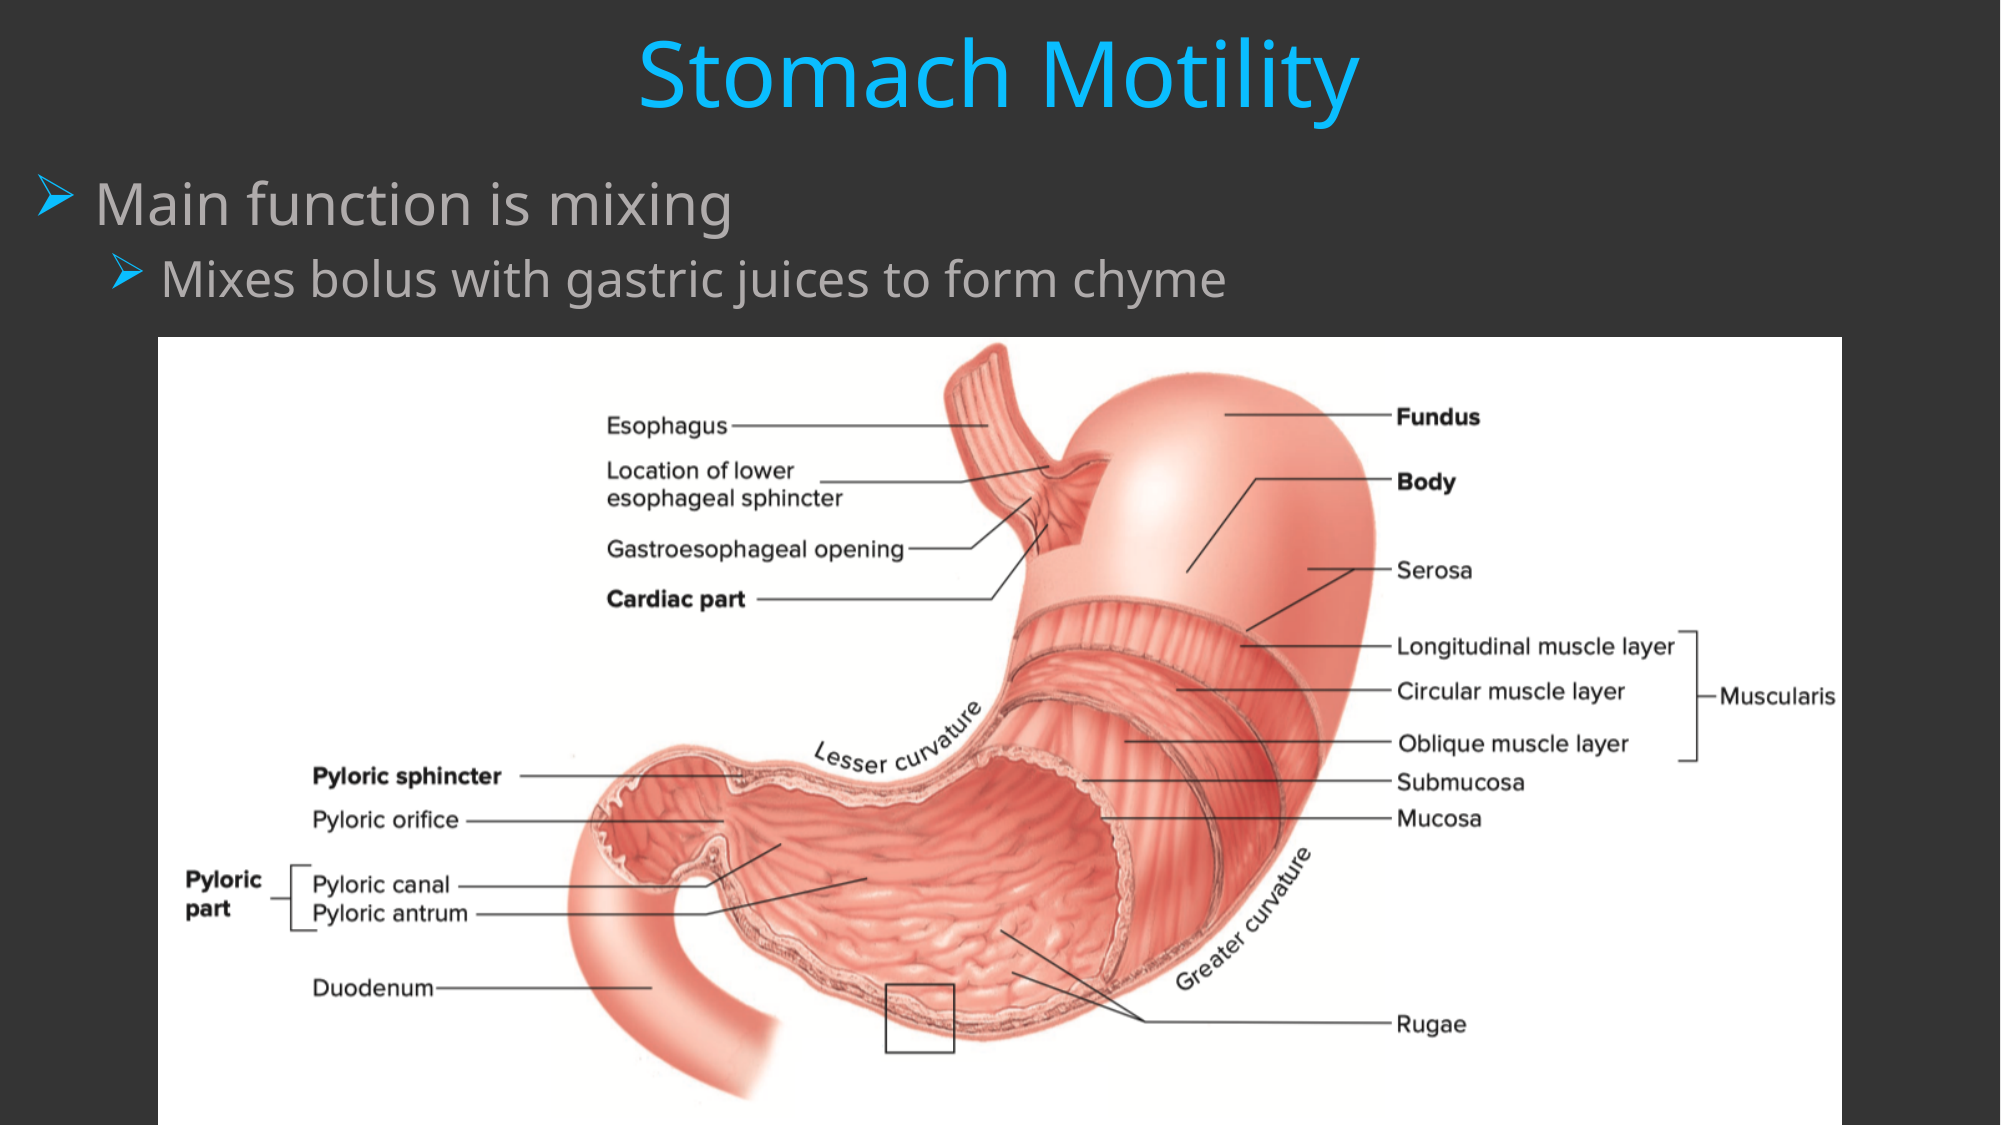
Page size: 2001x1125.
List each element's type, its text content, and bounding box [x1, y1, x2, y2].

title Stomach Motility [17, 14, 1981, 142]
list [158, 337, 1842, 1125]
picture [0, 0, 2001, 1125]
list Main function is mixing Mixes bolus with gastric juices to form chyme [17, 159, 1259, 1111]
